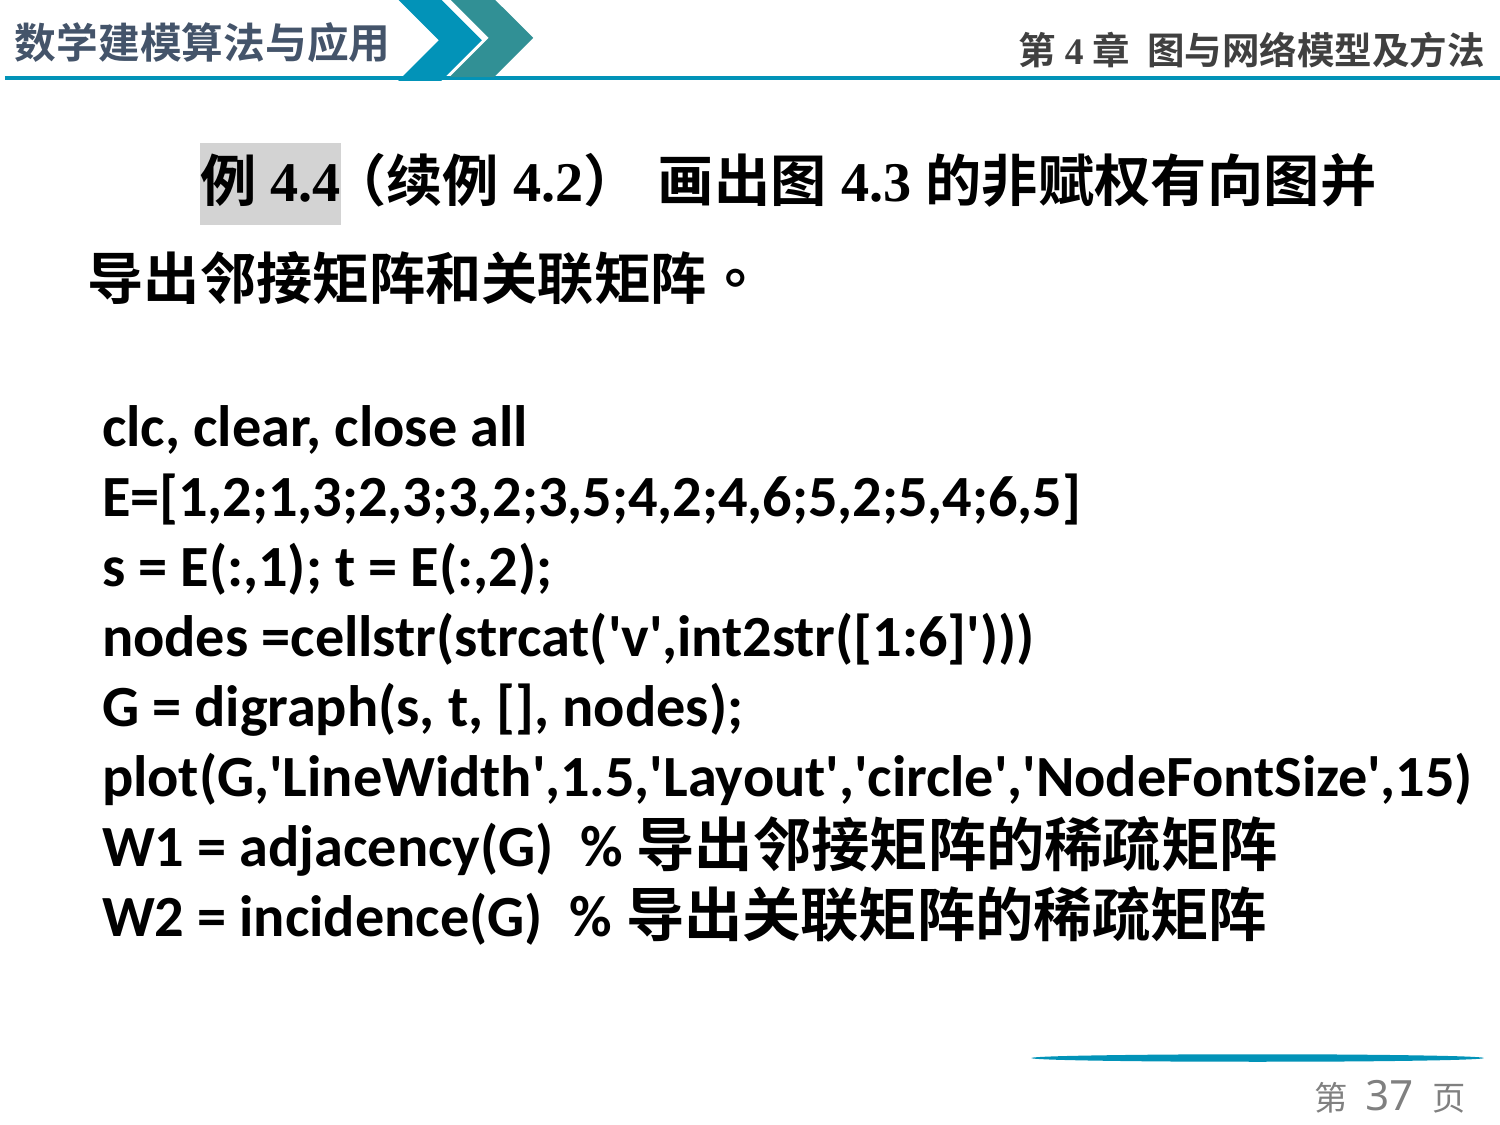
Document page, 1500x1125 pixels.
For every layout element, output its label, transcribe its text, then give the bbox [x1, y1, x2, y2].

text_box clc, clear, close all E=[1,2;1,3;2,3;3,2;3,5;4,2;4,6;5,2;5,4;6,5] s = E(:,1); t = E(:,2); nodes =cellstr(strcat('v',int2str([1:6]'))) G = digraph(s, t, [], nodes); plot(G,'LineWidth',1.5,'Layout','circle','NodeFontSize',15) W1 = adjacency(G) %导出邻接矩阵的稀疏矩阵 W2 = incidence(G) %导出关联矩阵的稀疏矩阵 [87, 381, 1500, 956]
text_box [87, 127, 1377, 589]
